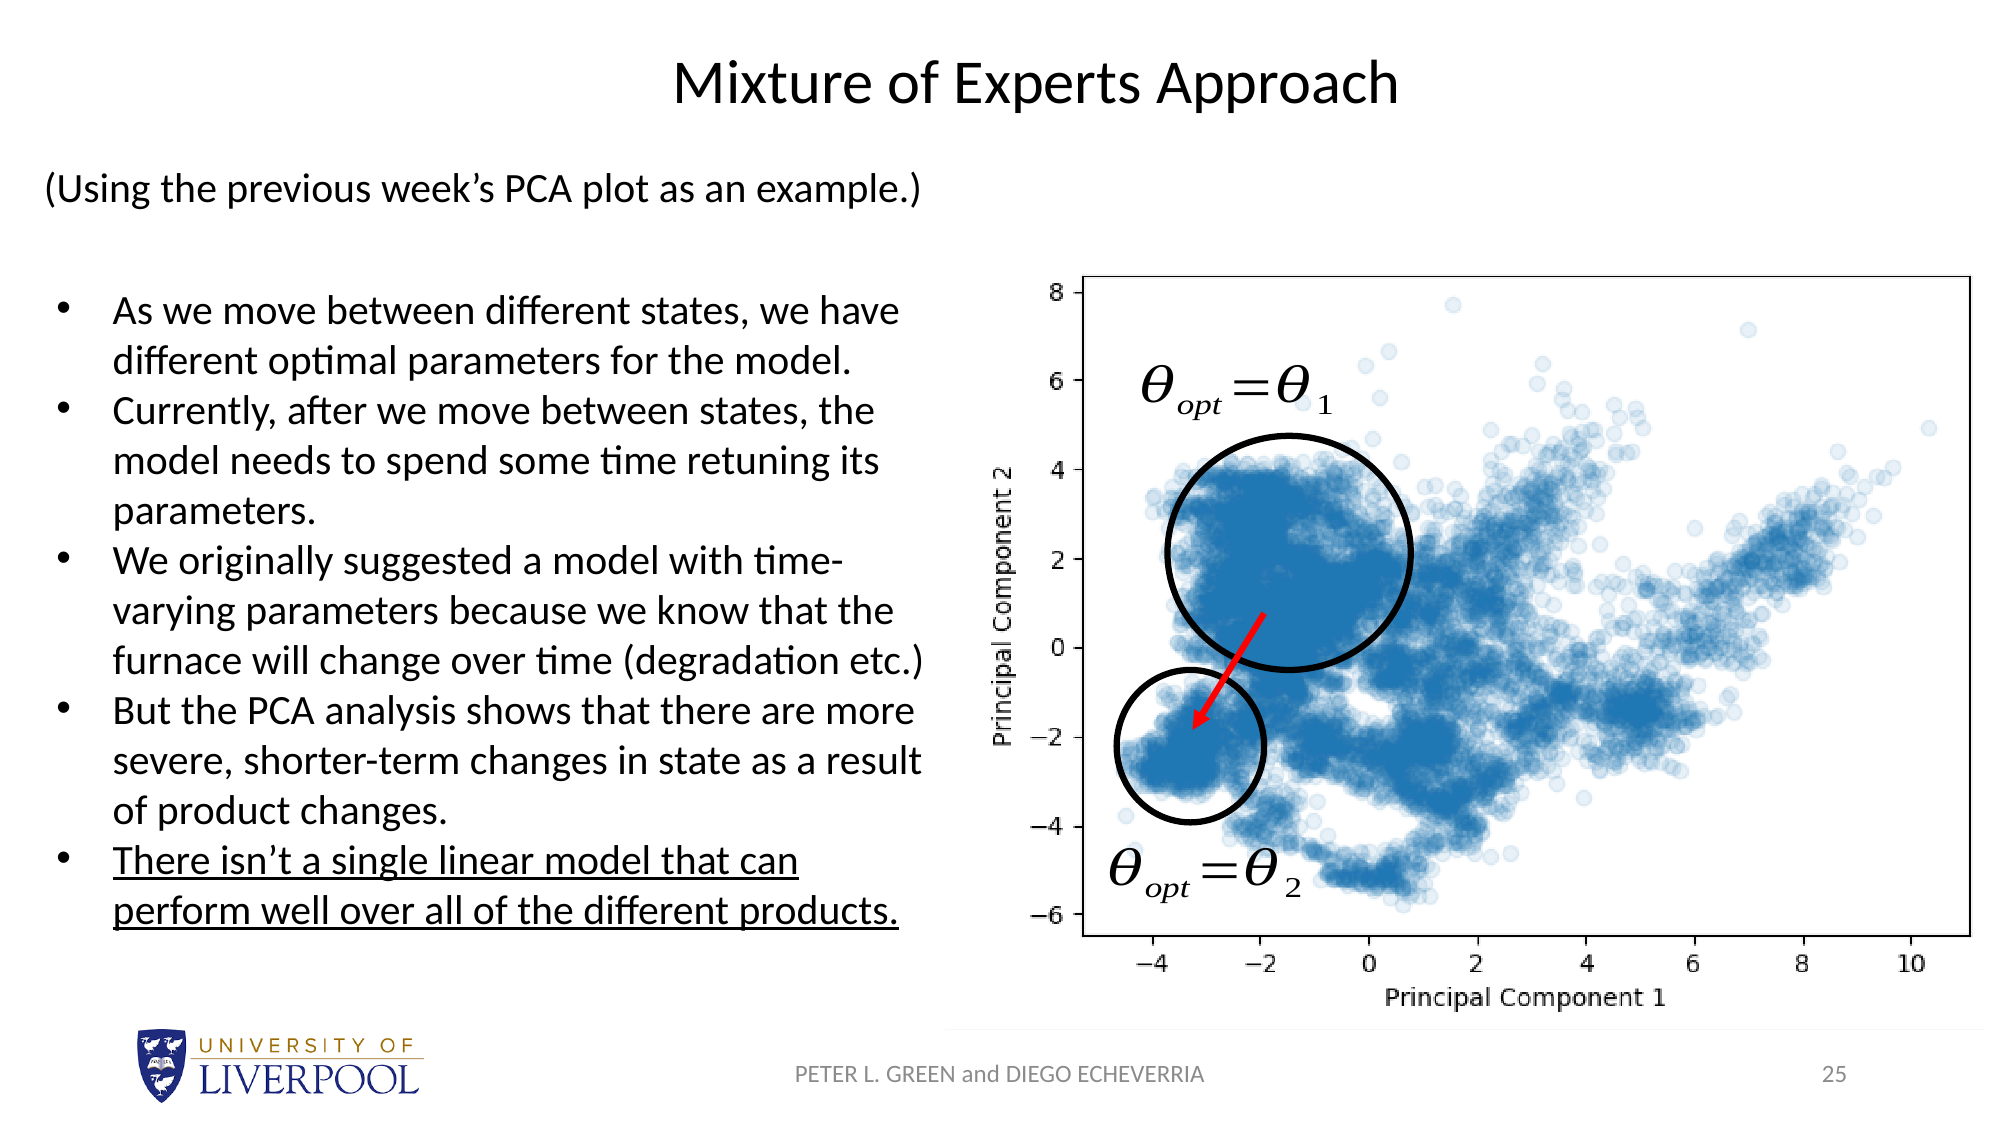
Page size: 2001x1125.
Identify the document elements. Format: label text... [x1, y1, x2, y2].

picture [945, 260, 1985, 1030]
footer PETER L. GREEN and DIEGO ECHEVERRIA [662, 1042, 1338, 1103]
slide_number 25 [1412, 1042, 1863, 1103]
text_box As we move between different states, we have different optimal parameters for the model. Currently, after we move between states, the model needs to spend some time retuning its parameters. We originally suggested a model with time-varying parameters because we know that the furnace will change over time (degradation etc.) But the PCA analysis shows that there are more severe, shorter-term changes in state as a result of product changes. There isn’t a single linear model that can perform well over all of the different products. [41, 275, 945, 940]
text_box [1192, 613, 1265, 730]
picture [137, 1029, 424, 1103]
text_box (Using the previous week’s PCA plot as an example.) [29, 153, 1089, 219]
text_box Mixture of Experts Approach [419, 33, 1655, 123]
